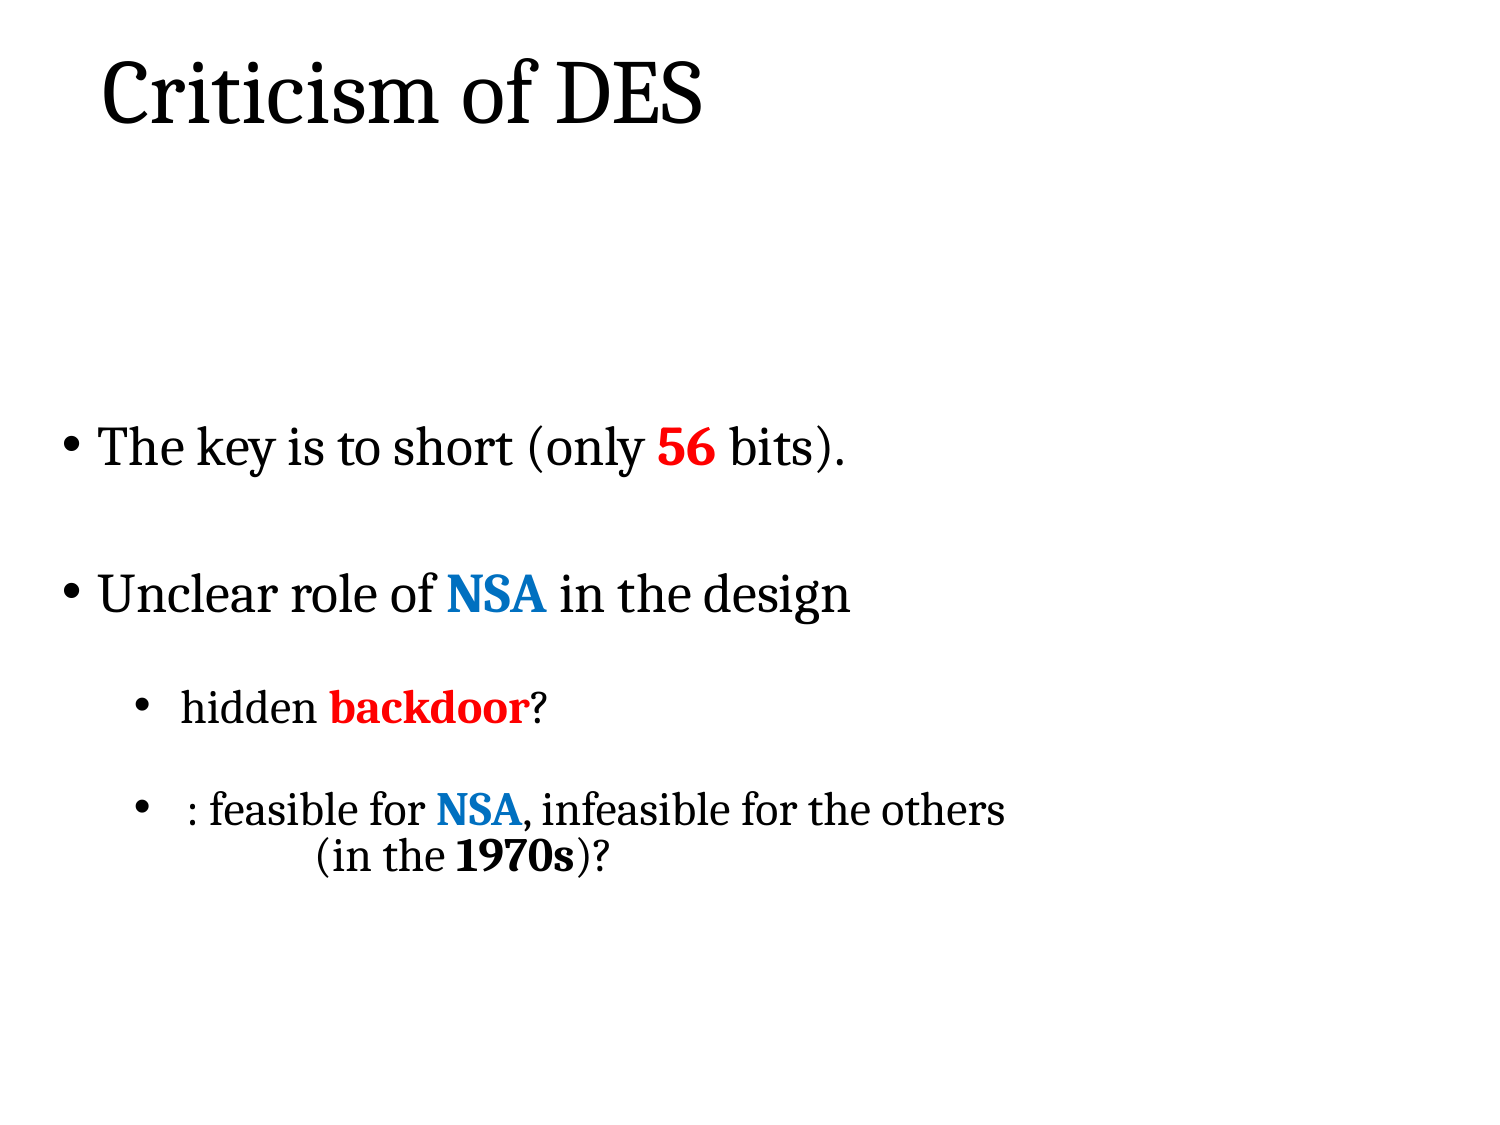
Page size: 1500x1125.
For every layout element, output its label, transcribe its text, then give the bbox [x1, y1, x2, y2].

title Criticism of DES [87, 0, 1438, 188]
